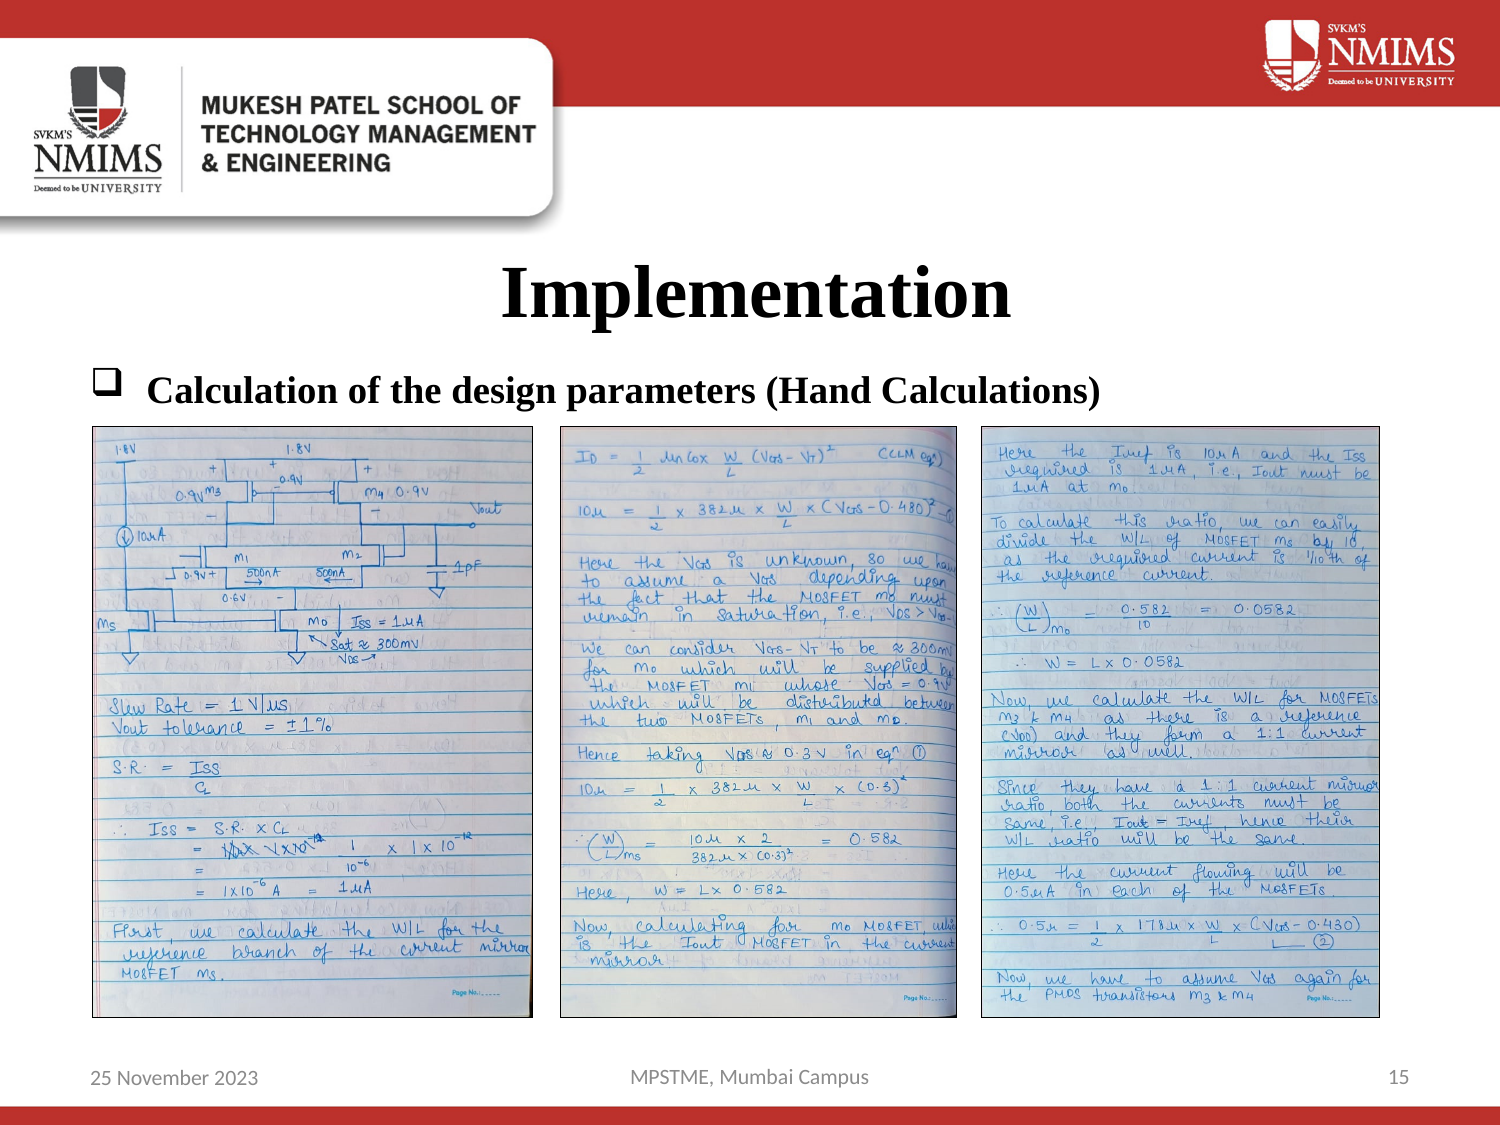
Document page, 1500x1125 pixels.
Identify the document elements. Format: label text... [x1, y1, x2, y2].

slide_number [75, 1046, 425, 1107]
slide_number 15 [1074, 1045, 1425, 1106]
list Calculation of the design parameters (Hand Calculations) [75, 333, 1156, 427]
picture [0, 0, 1500, 1125]
title Implementation [75, 212, 1438, 363]
footer MPSTME, Mumbai Campus [512, 1045, 988, 1106]
